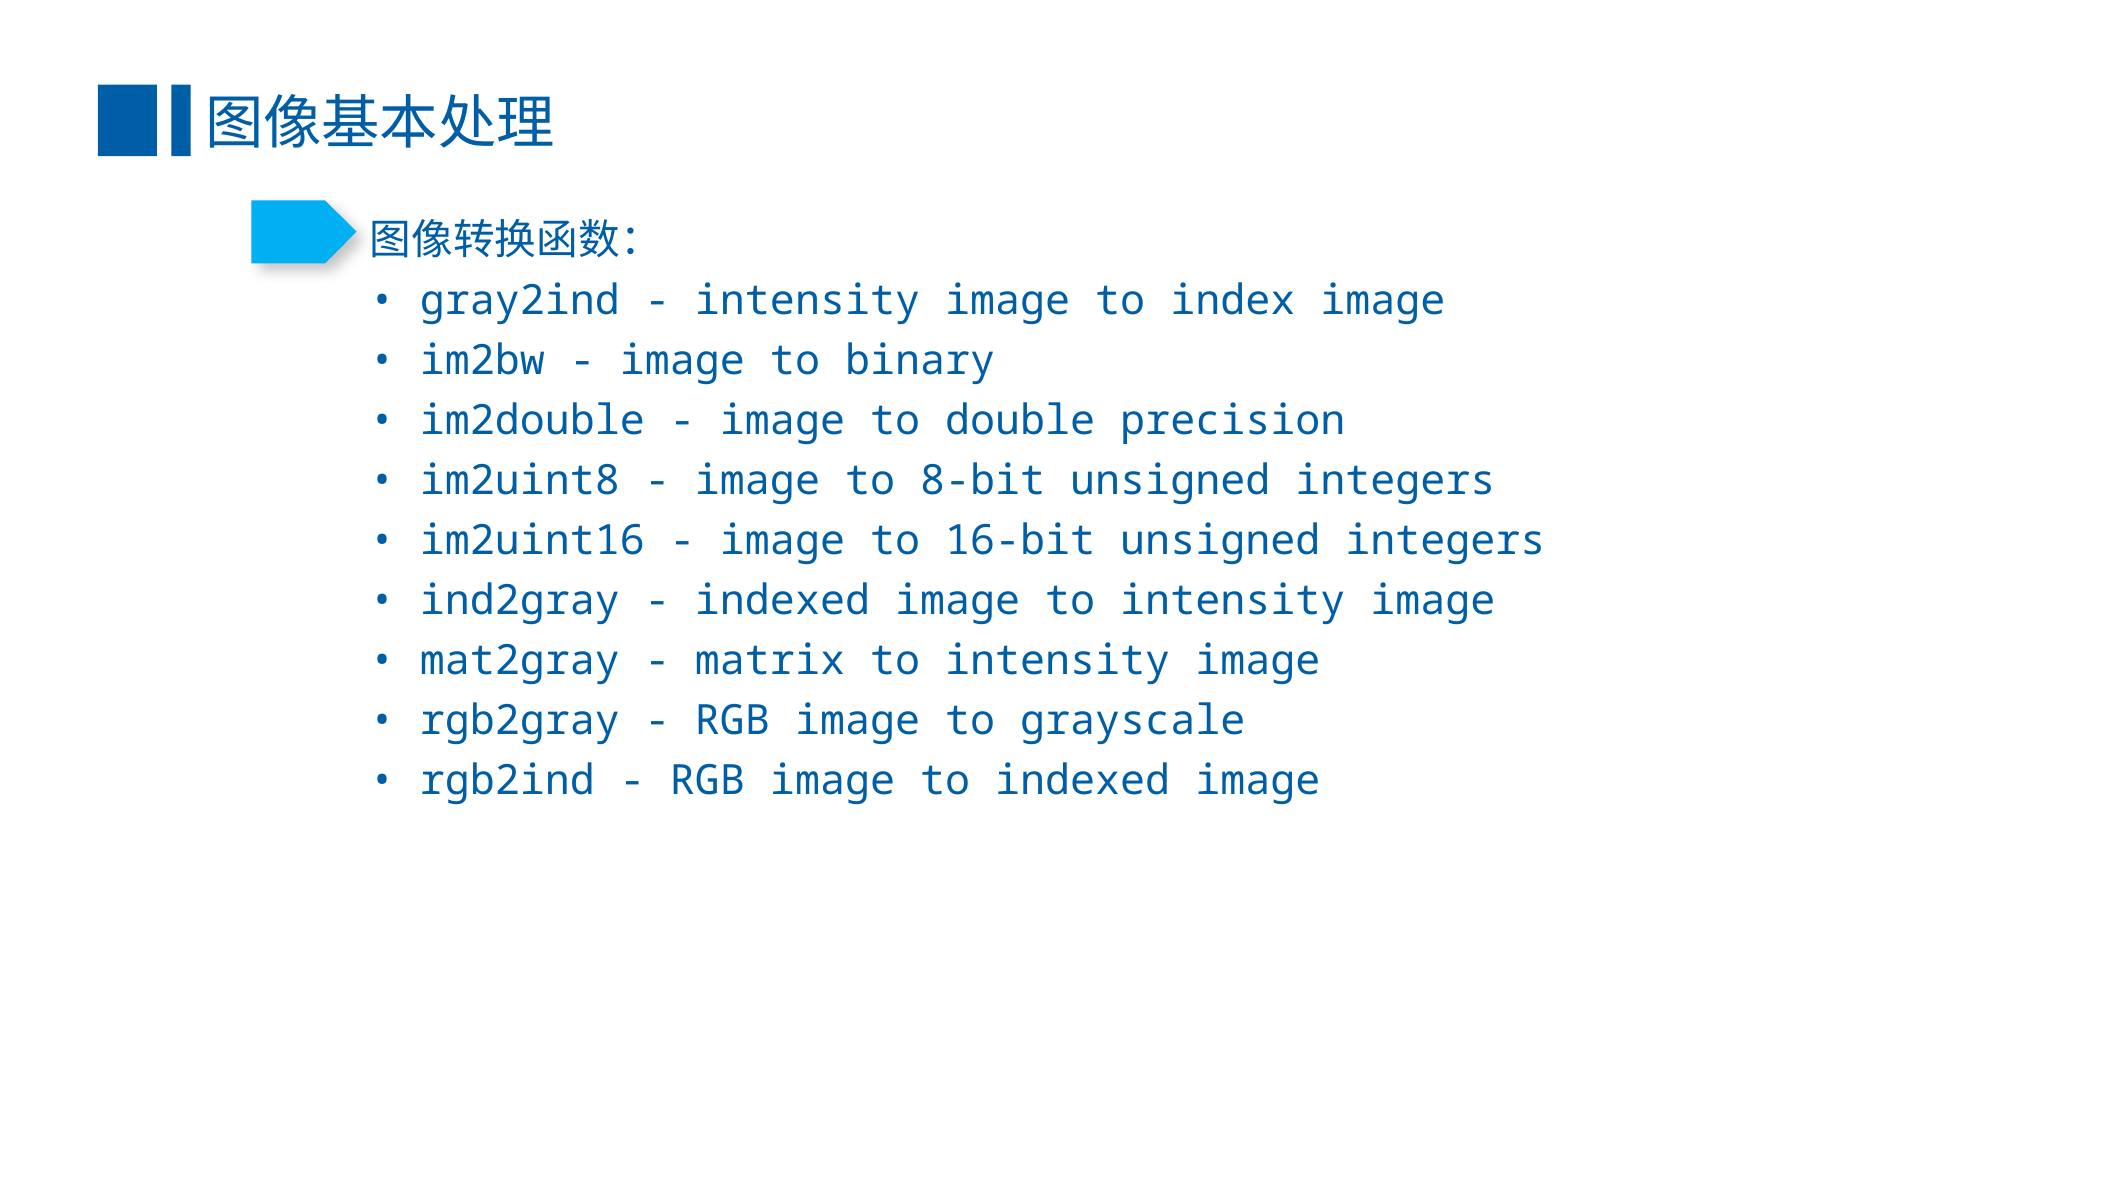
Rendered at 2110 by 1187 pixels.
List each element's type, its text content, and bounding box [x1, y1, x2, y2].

text_box 图像转换函数： • gray2ind - intensity image to index image • im2bw - image to binary • im2double - image to double precision • im2uint8 - image to 8-bit unsigned integers • im2uint16 - image to 16-bit unsigned integers • ind2gray - indexed image to intensity image • mat2gray - matrix to intensity image • rgb2gray - RGB image to grayscale • rgb2ind - RGB image to indexed image [353, 194, 2000, 811]
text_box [97, 77, 986, 164]
text_box [250, 199, 353, 265]
